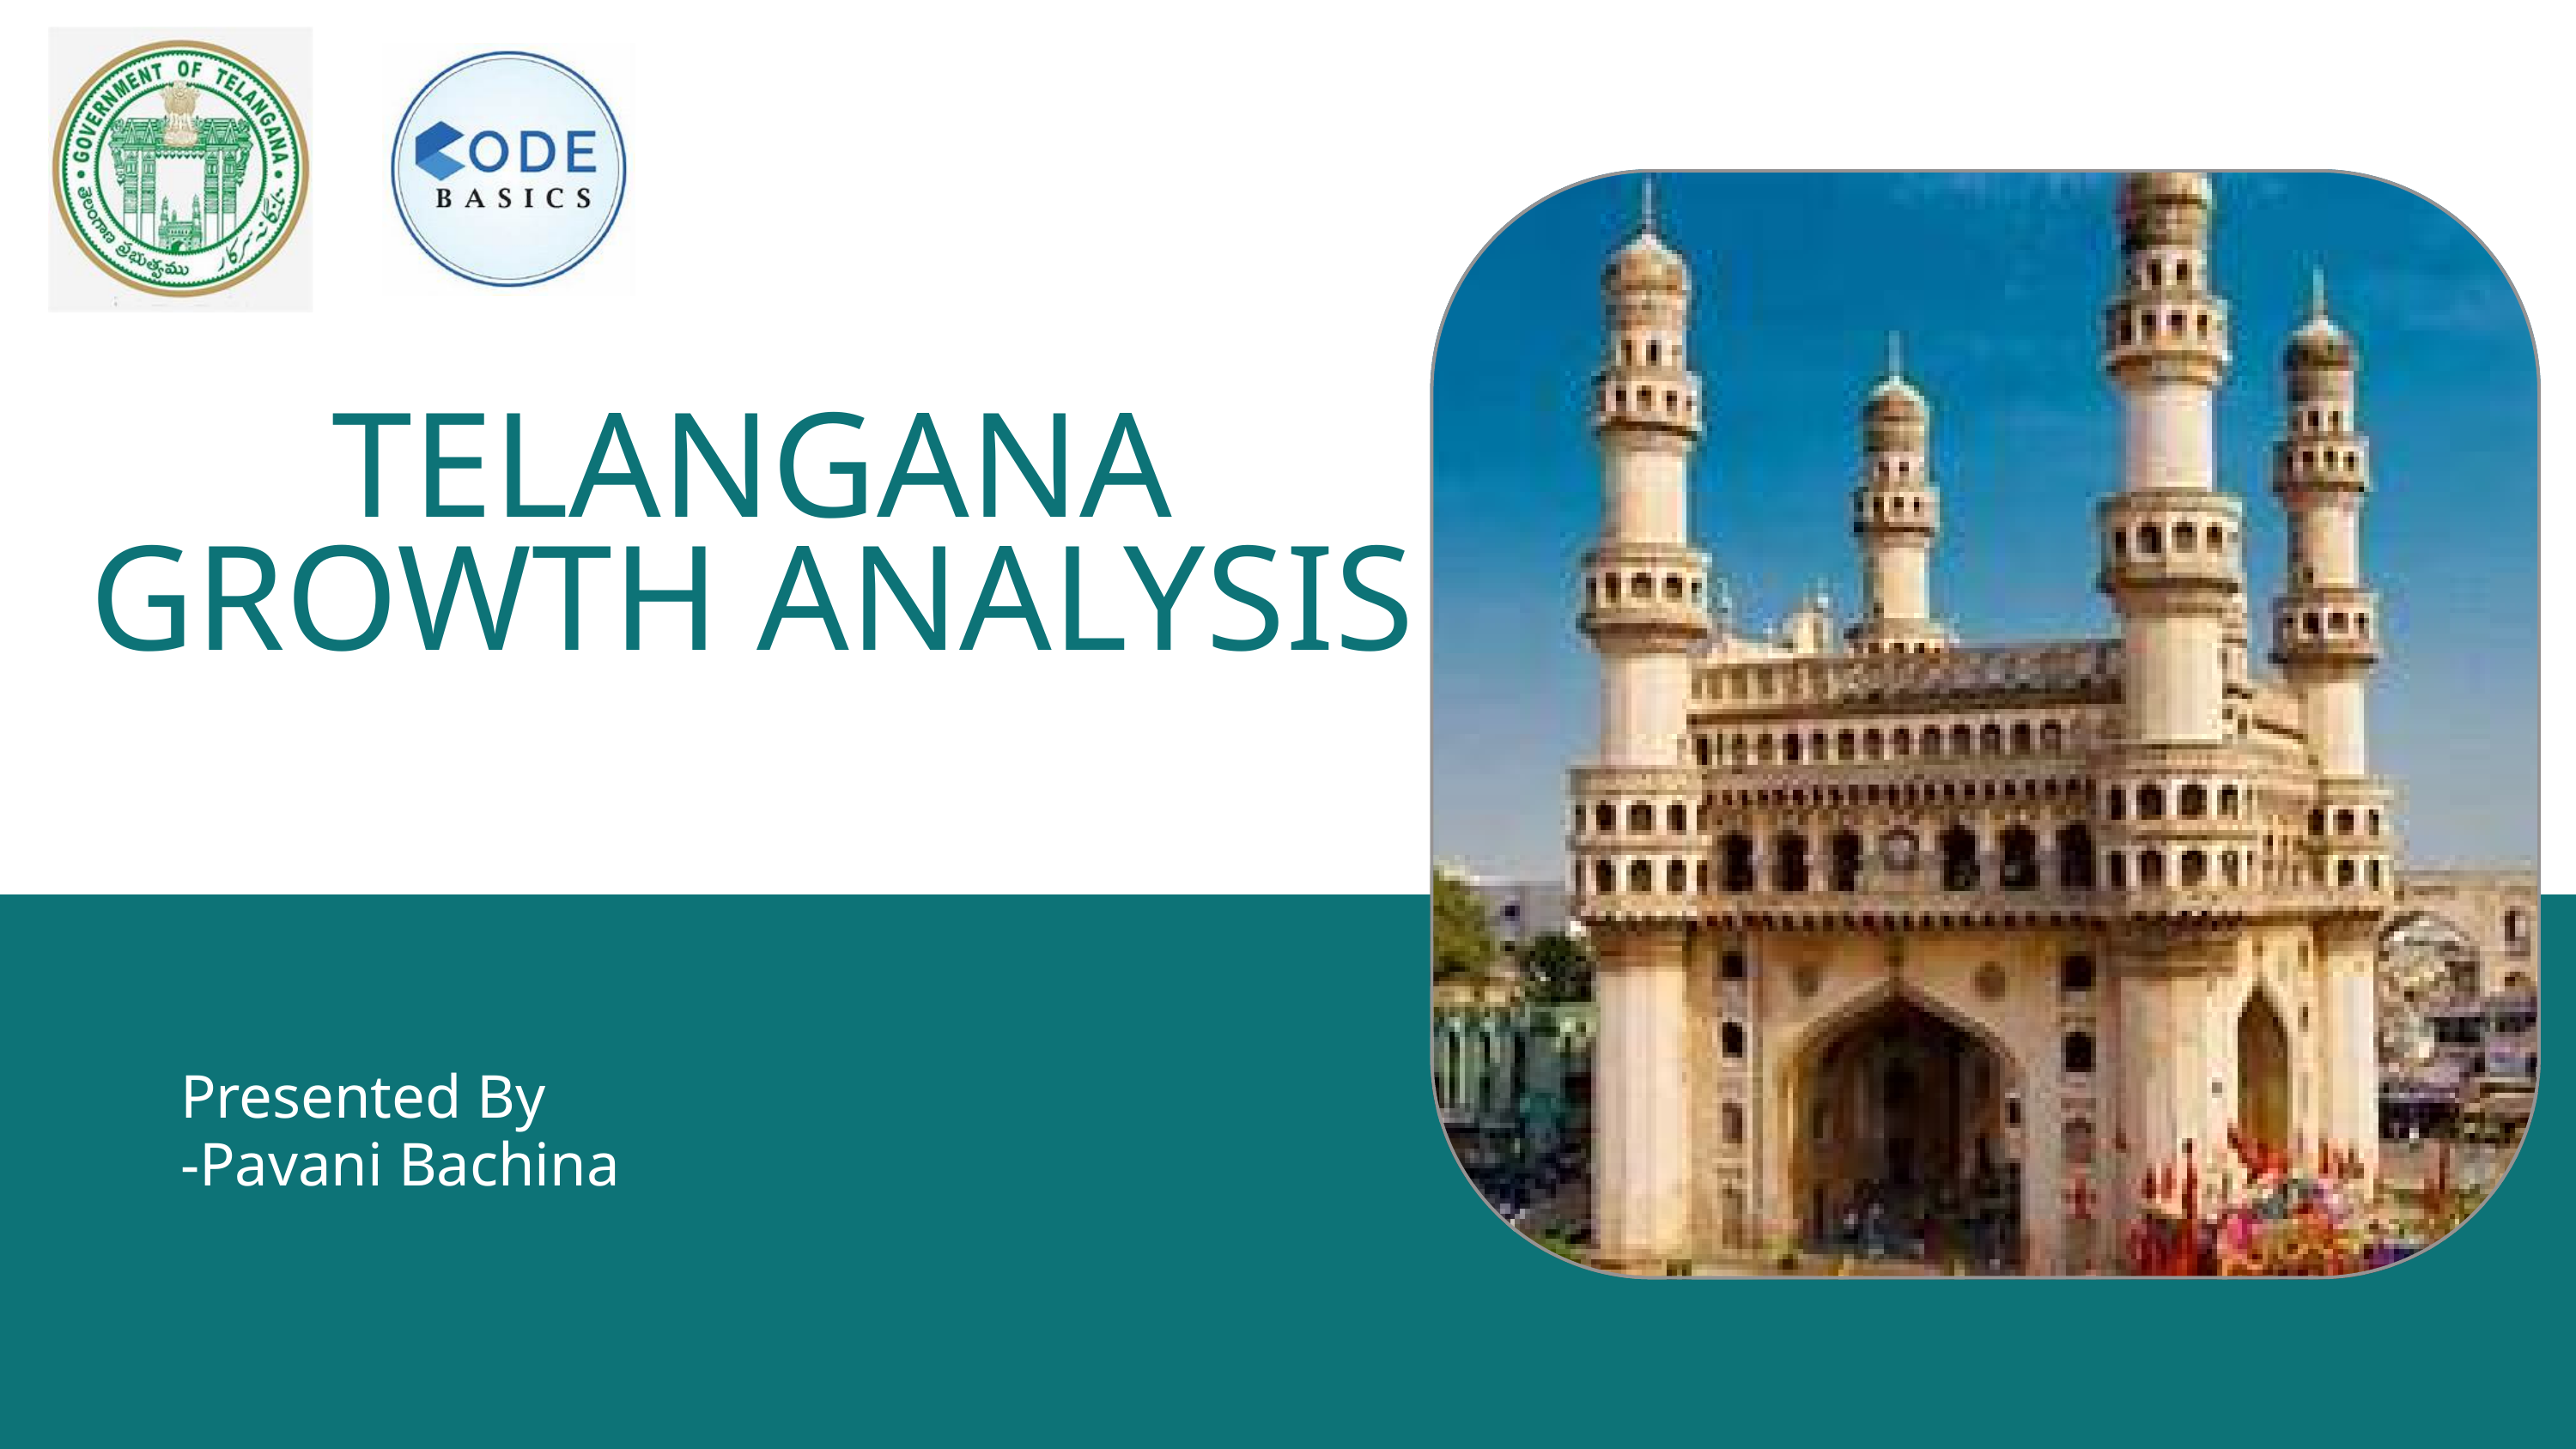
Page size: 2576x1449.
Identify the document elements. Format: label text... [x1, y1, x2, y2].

text_box TELANGANA GROWTH ANALYSIS [22, 413, 1425, 680]
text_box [0, 894, 2576, 1449]
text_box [1430, 168, 2542, 1280]
text_box [48, 27, 313, 312]
text_box [382, 43, 635, 296]
